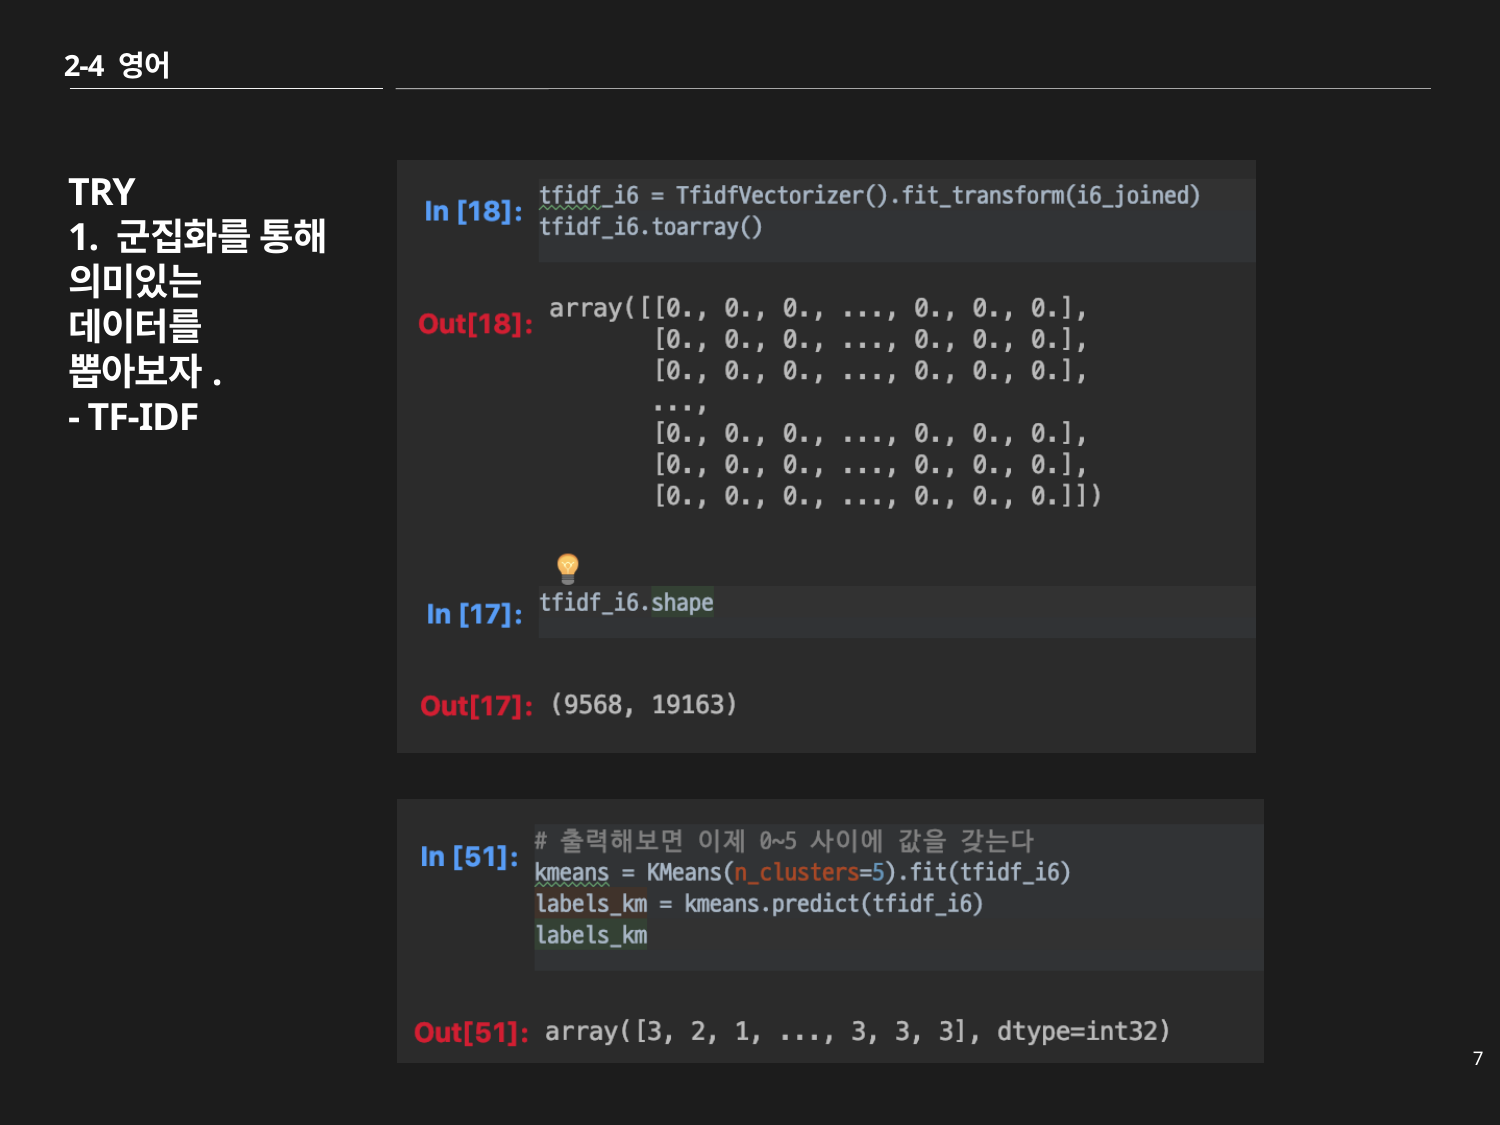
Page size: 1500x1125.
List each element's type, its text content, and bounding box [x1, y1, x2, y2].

text_box 7 [1377, 1039, 1499, 1080]
text_box 2-4 영어 [48, 39, 187, 90]
text_box TRY 1. 군집화를 통해 의미있는 데이터를 뽑아보자. - TF-IDF [53, 160, 360, 402]
picture [396, 160, 1256, 753]
picture [396, 799, 1265, 1063]
